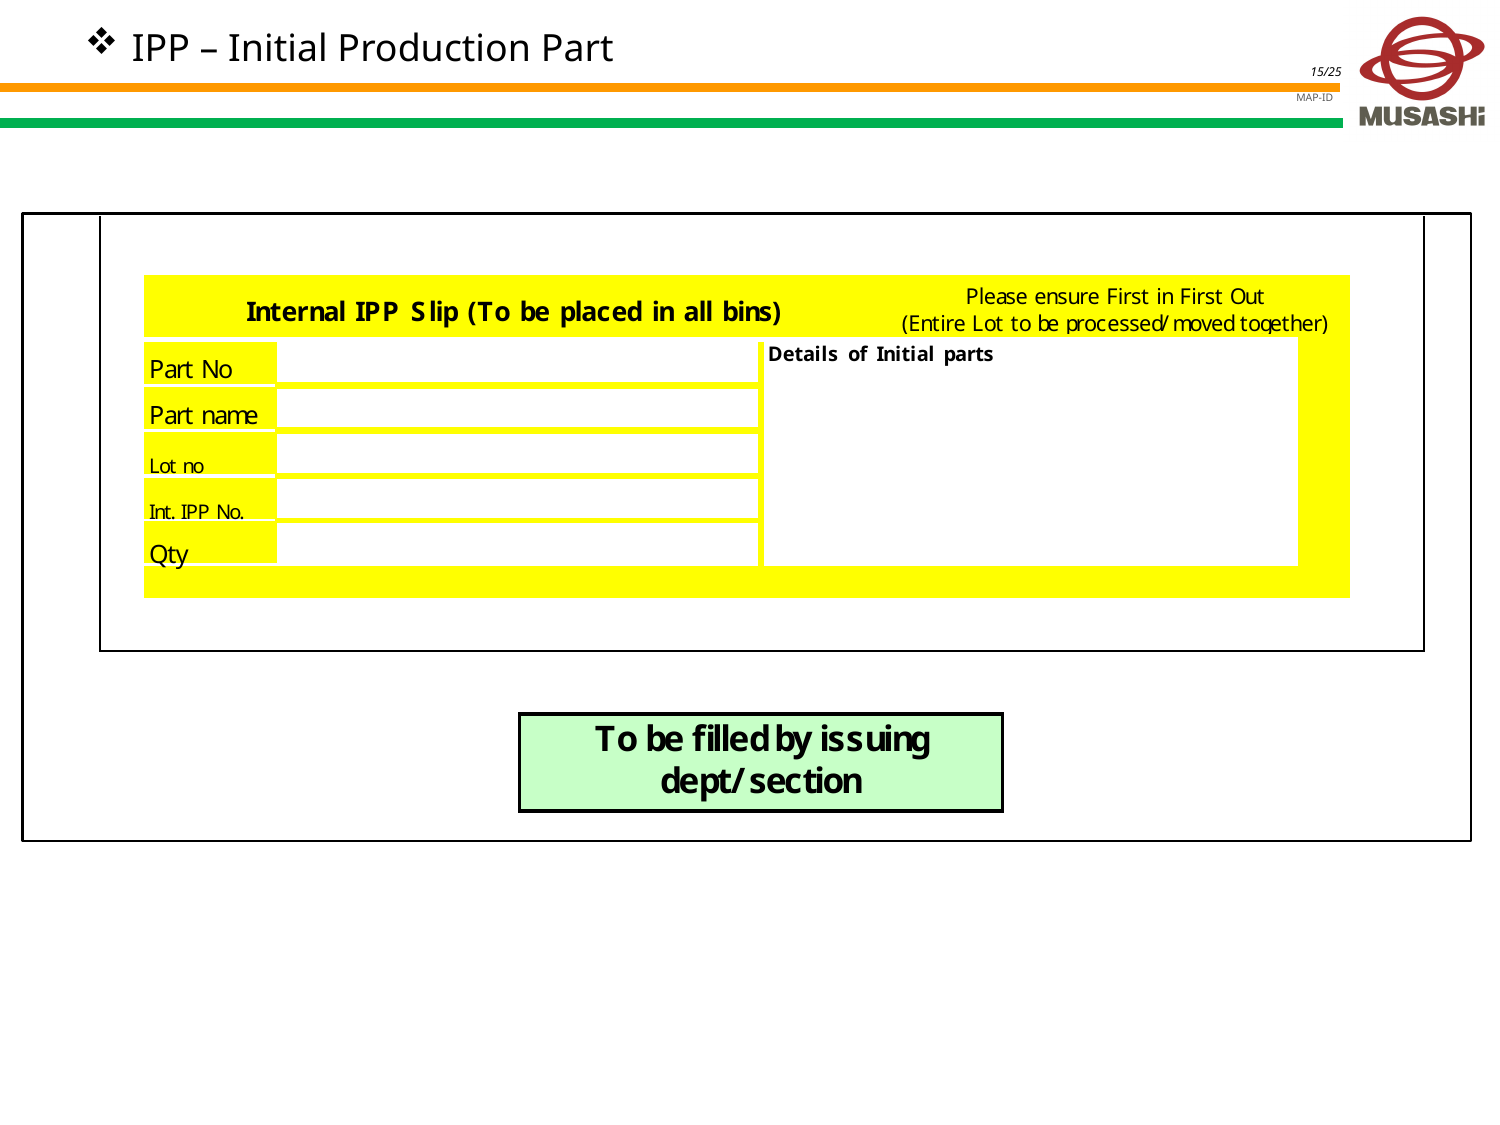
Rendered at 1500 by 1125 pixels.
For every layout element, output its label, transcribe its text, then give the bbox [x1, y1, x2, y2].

picture [1343, 0, 1500, 142]
text_box IPP – Initial Production Part [70, 16, 639, 76]
picture [23, 214, 1471, 840]
